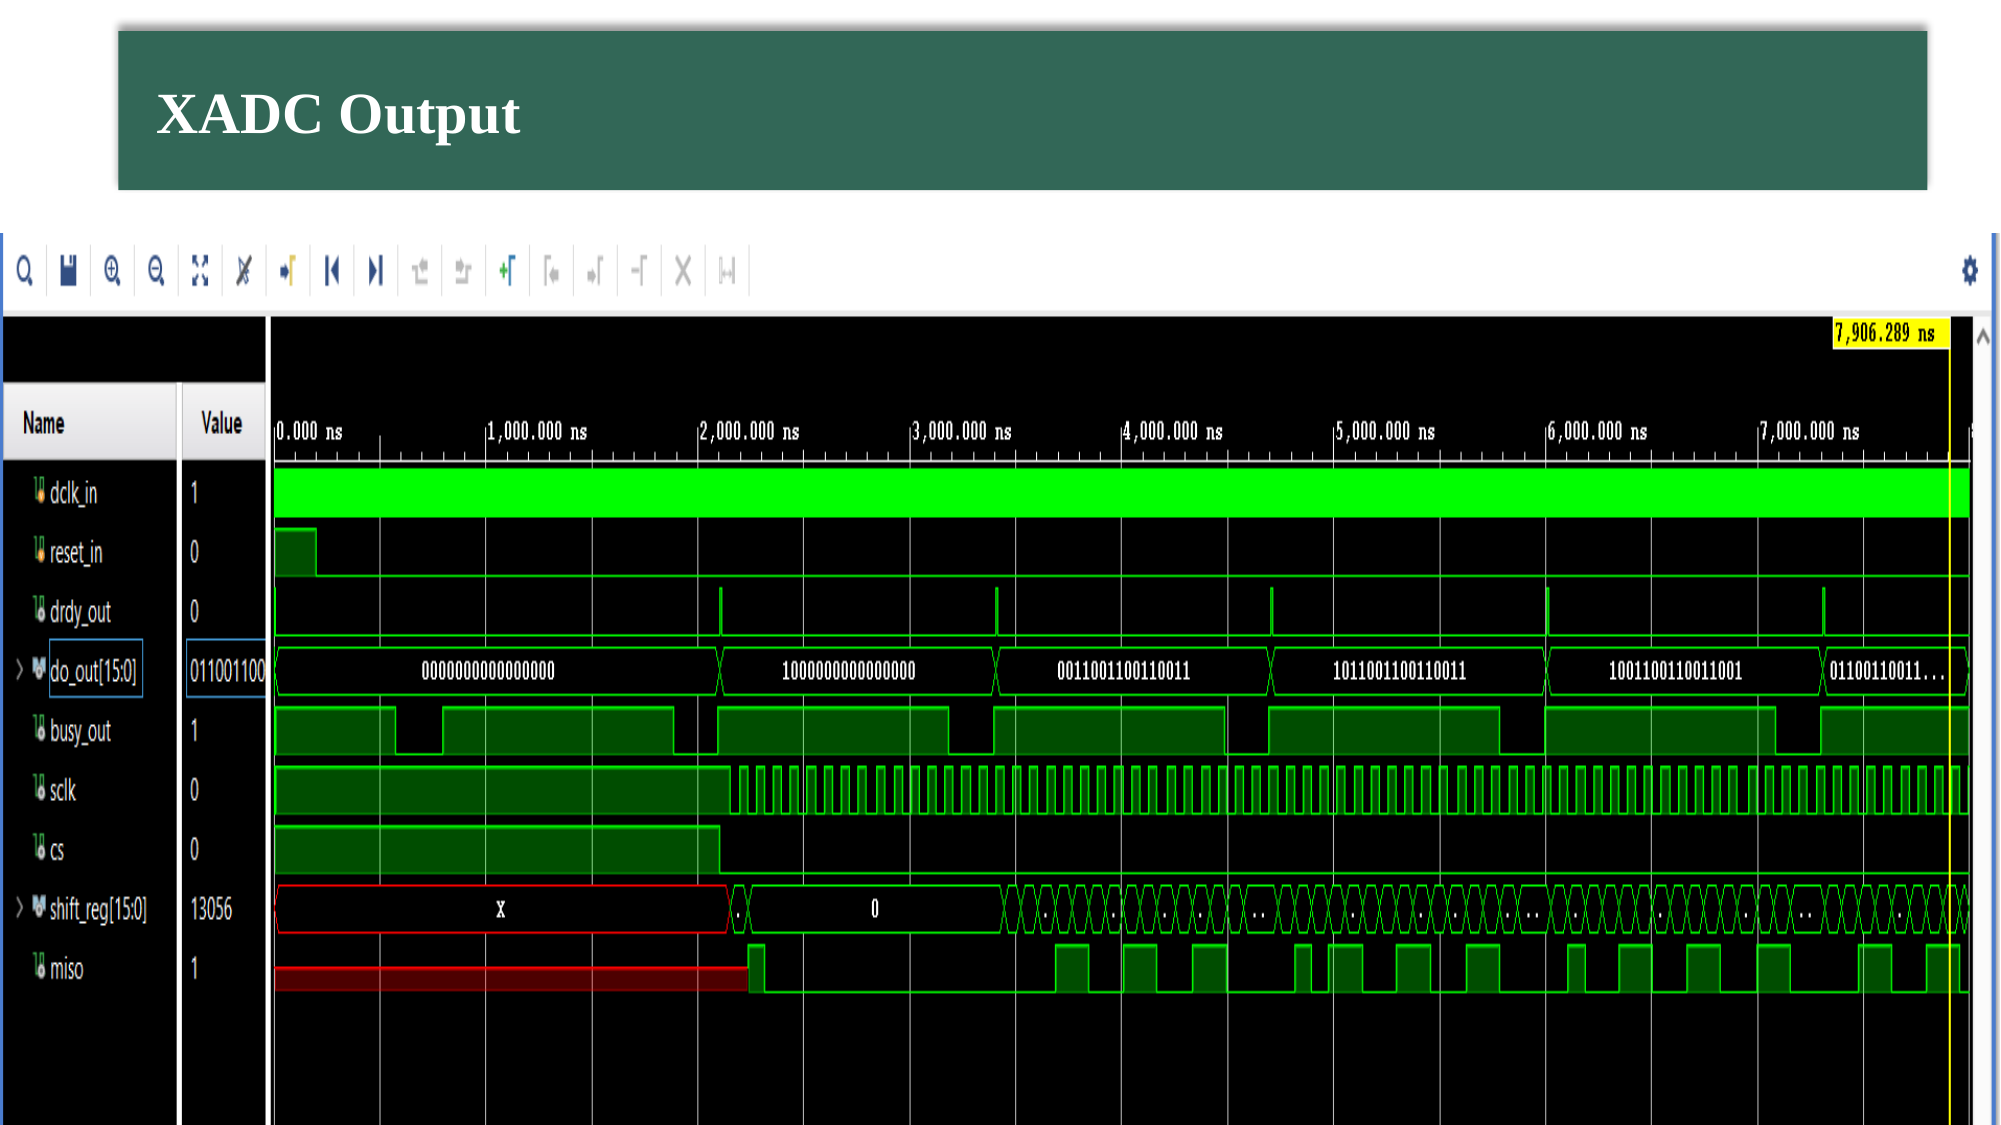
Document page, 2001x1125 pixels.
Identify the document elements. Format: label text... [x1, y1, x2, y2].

text_box XADC Output [141, 67, 950, 153]
text_box [118, 31, 1928, 191]
picture [0, 233, 2000, 1125]
